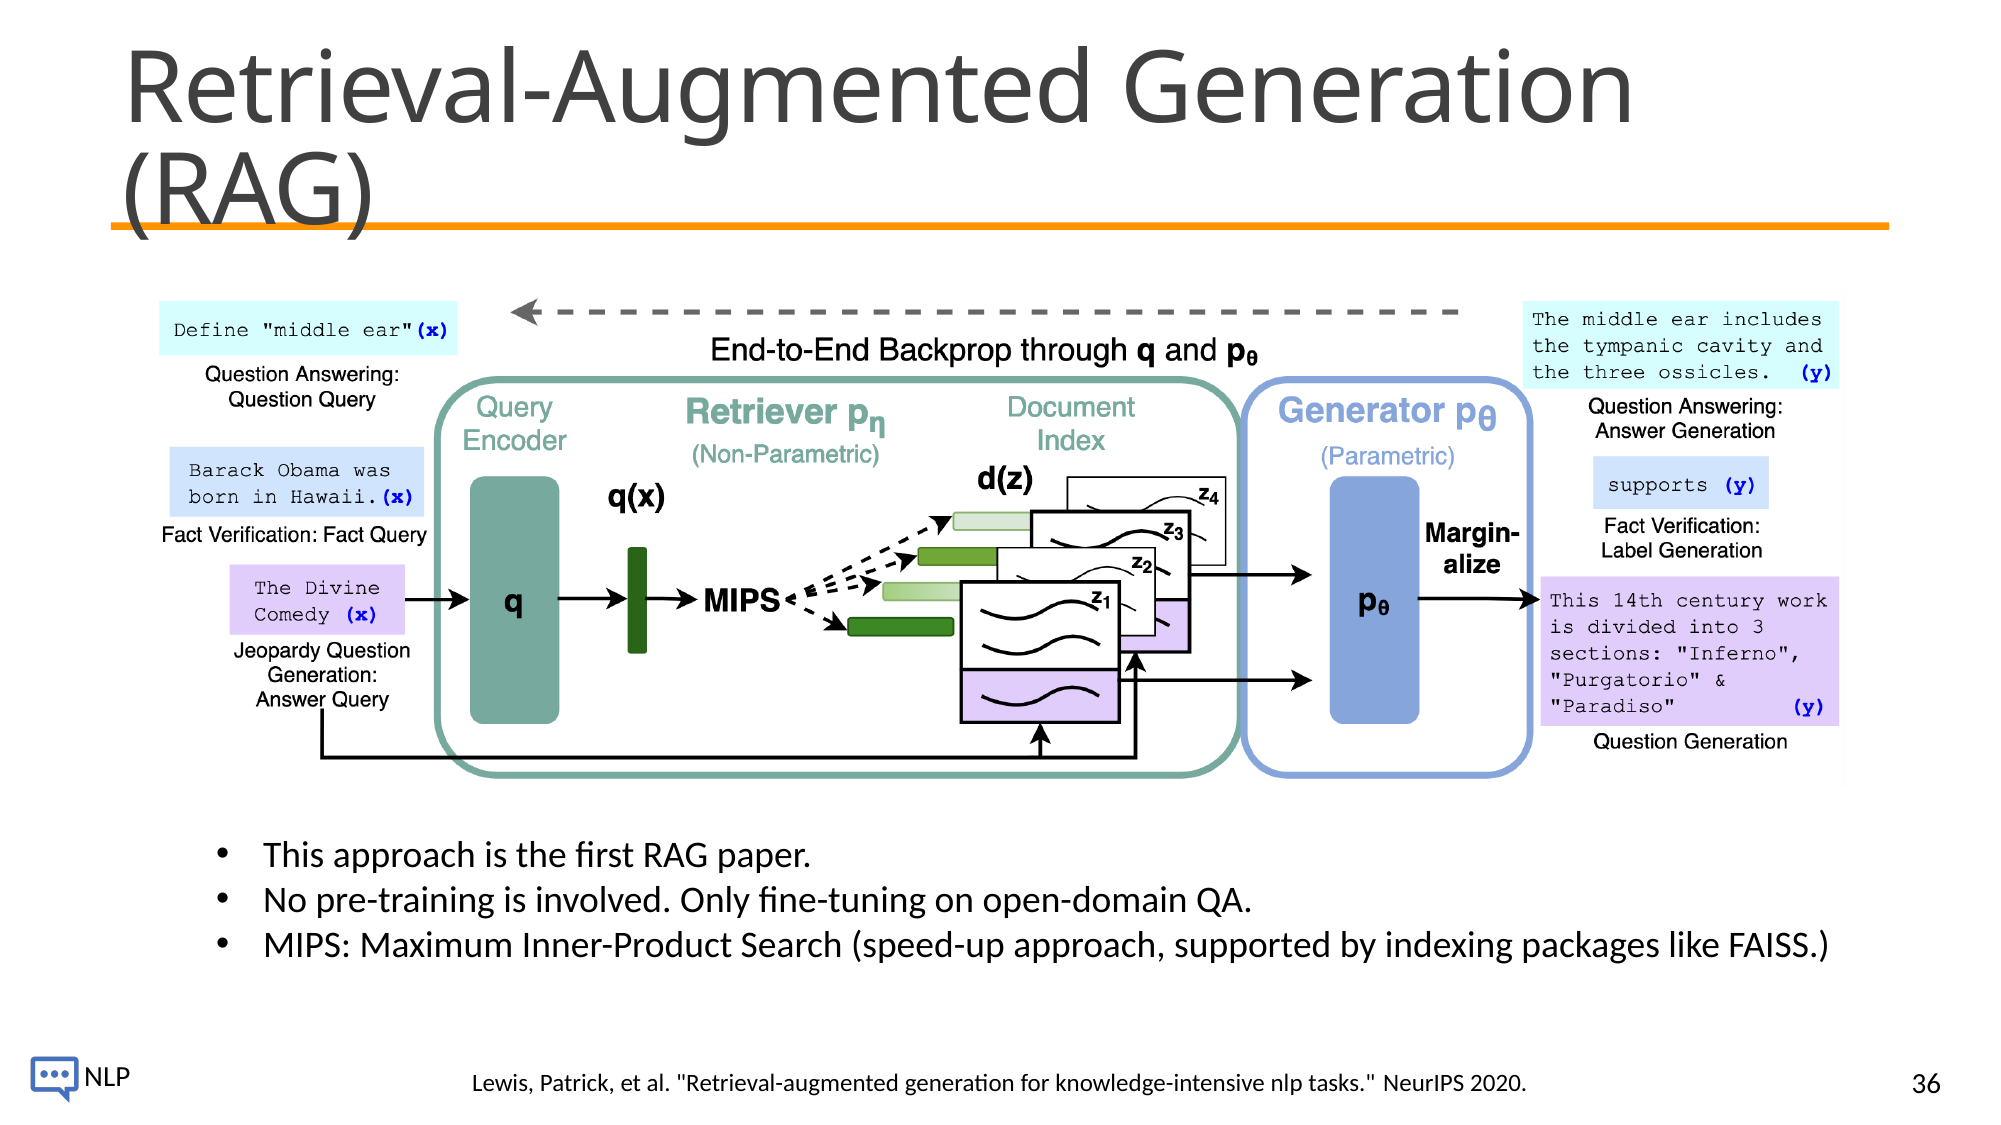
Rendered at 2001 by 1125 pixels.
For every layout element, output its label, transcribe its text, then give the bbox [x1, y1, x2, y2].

picture [23, 1047, 86, 1110]
title Retrieval-Augmented Generation (RAG) [107, 58, 1899, 228]
text_box This approach is the first RAG paper. No pre-training is involved. Only fine-tuning on open-domain QA. MIPS: Maximum Inner-Product Search (speed-up approach, supported by indexing packages like FAISS.) [201, 823, 1893, 973]
text_box Lewis, Patrick, et al. "Retrieval-augmented generation for knowledge-intensive nlp tasks." NeurIPS 2020. [457, 1059, 1543, 1105]
slide_number 36 [1740, 1052, 1957, 1113]
picture [153, 291, 1847, 789]
